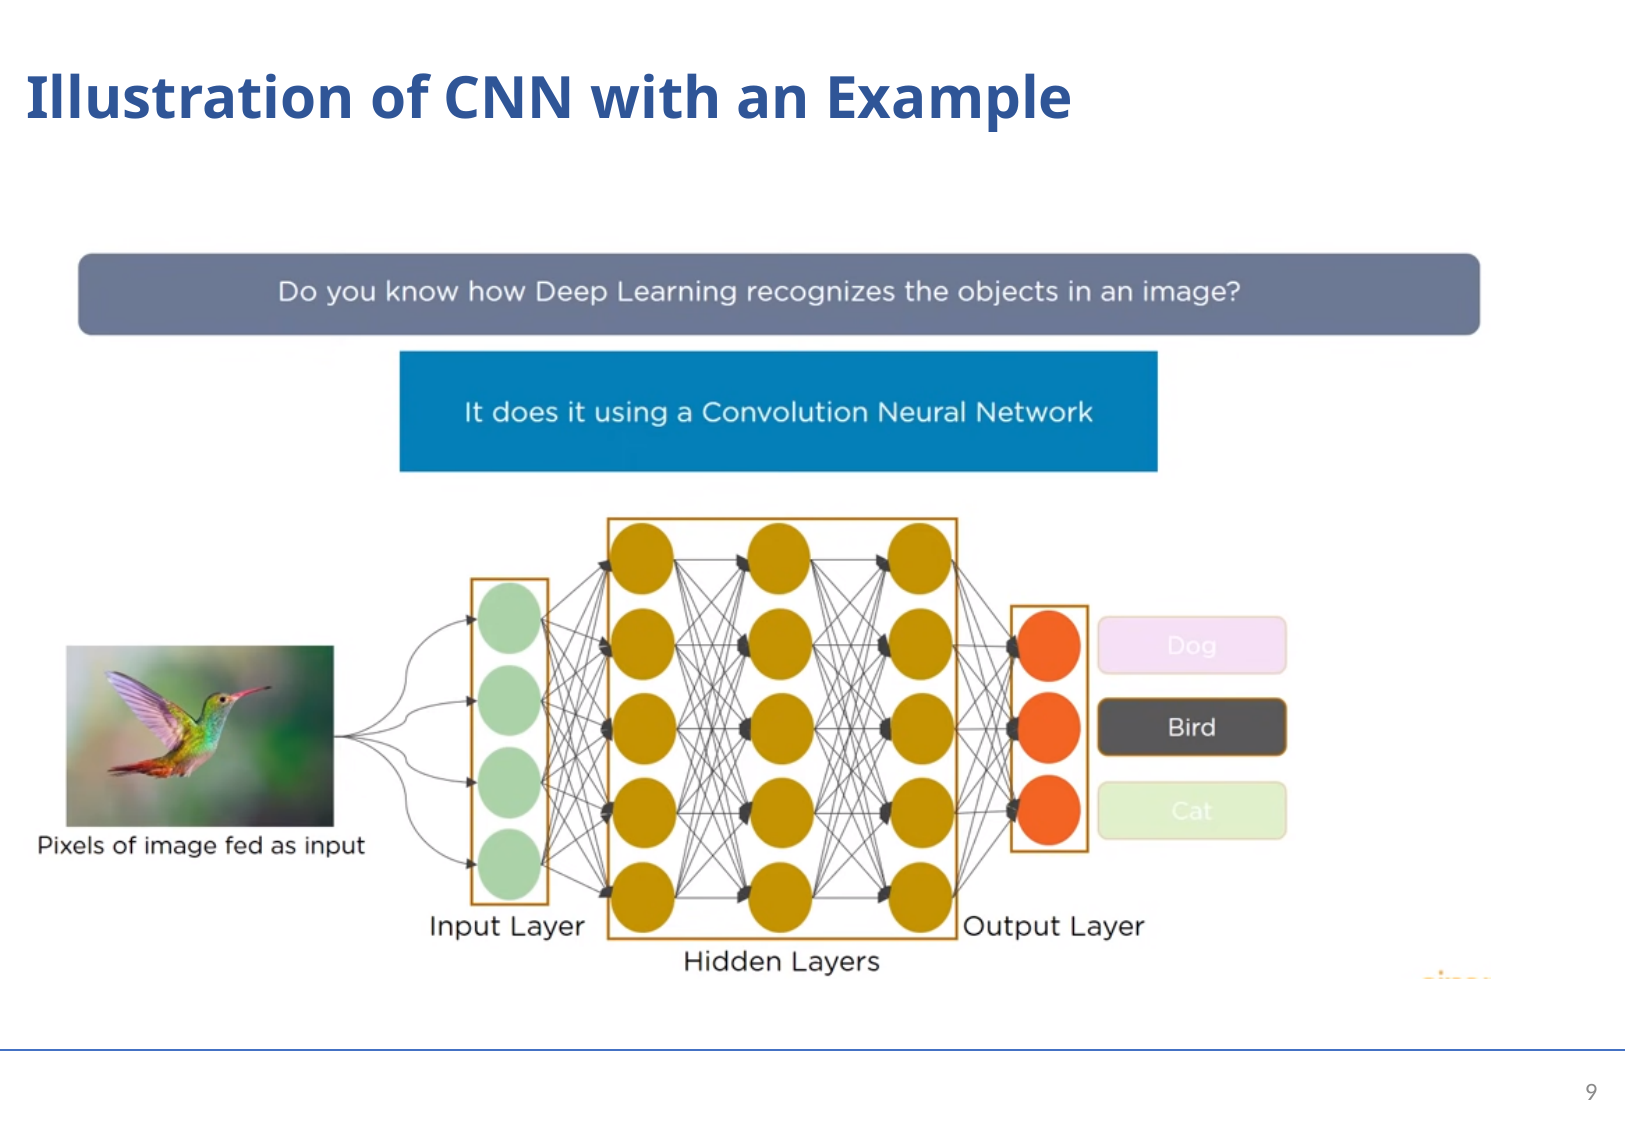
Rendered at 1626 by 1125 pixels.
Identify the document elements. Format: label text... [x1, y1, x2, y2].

title Illustration of CNN with an Example [26, 26, 1483, 174]
picture [0, 236, 1491, 979]
slide_number 9 [1552, 1064, 1613, 1117]
